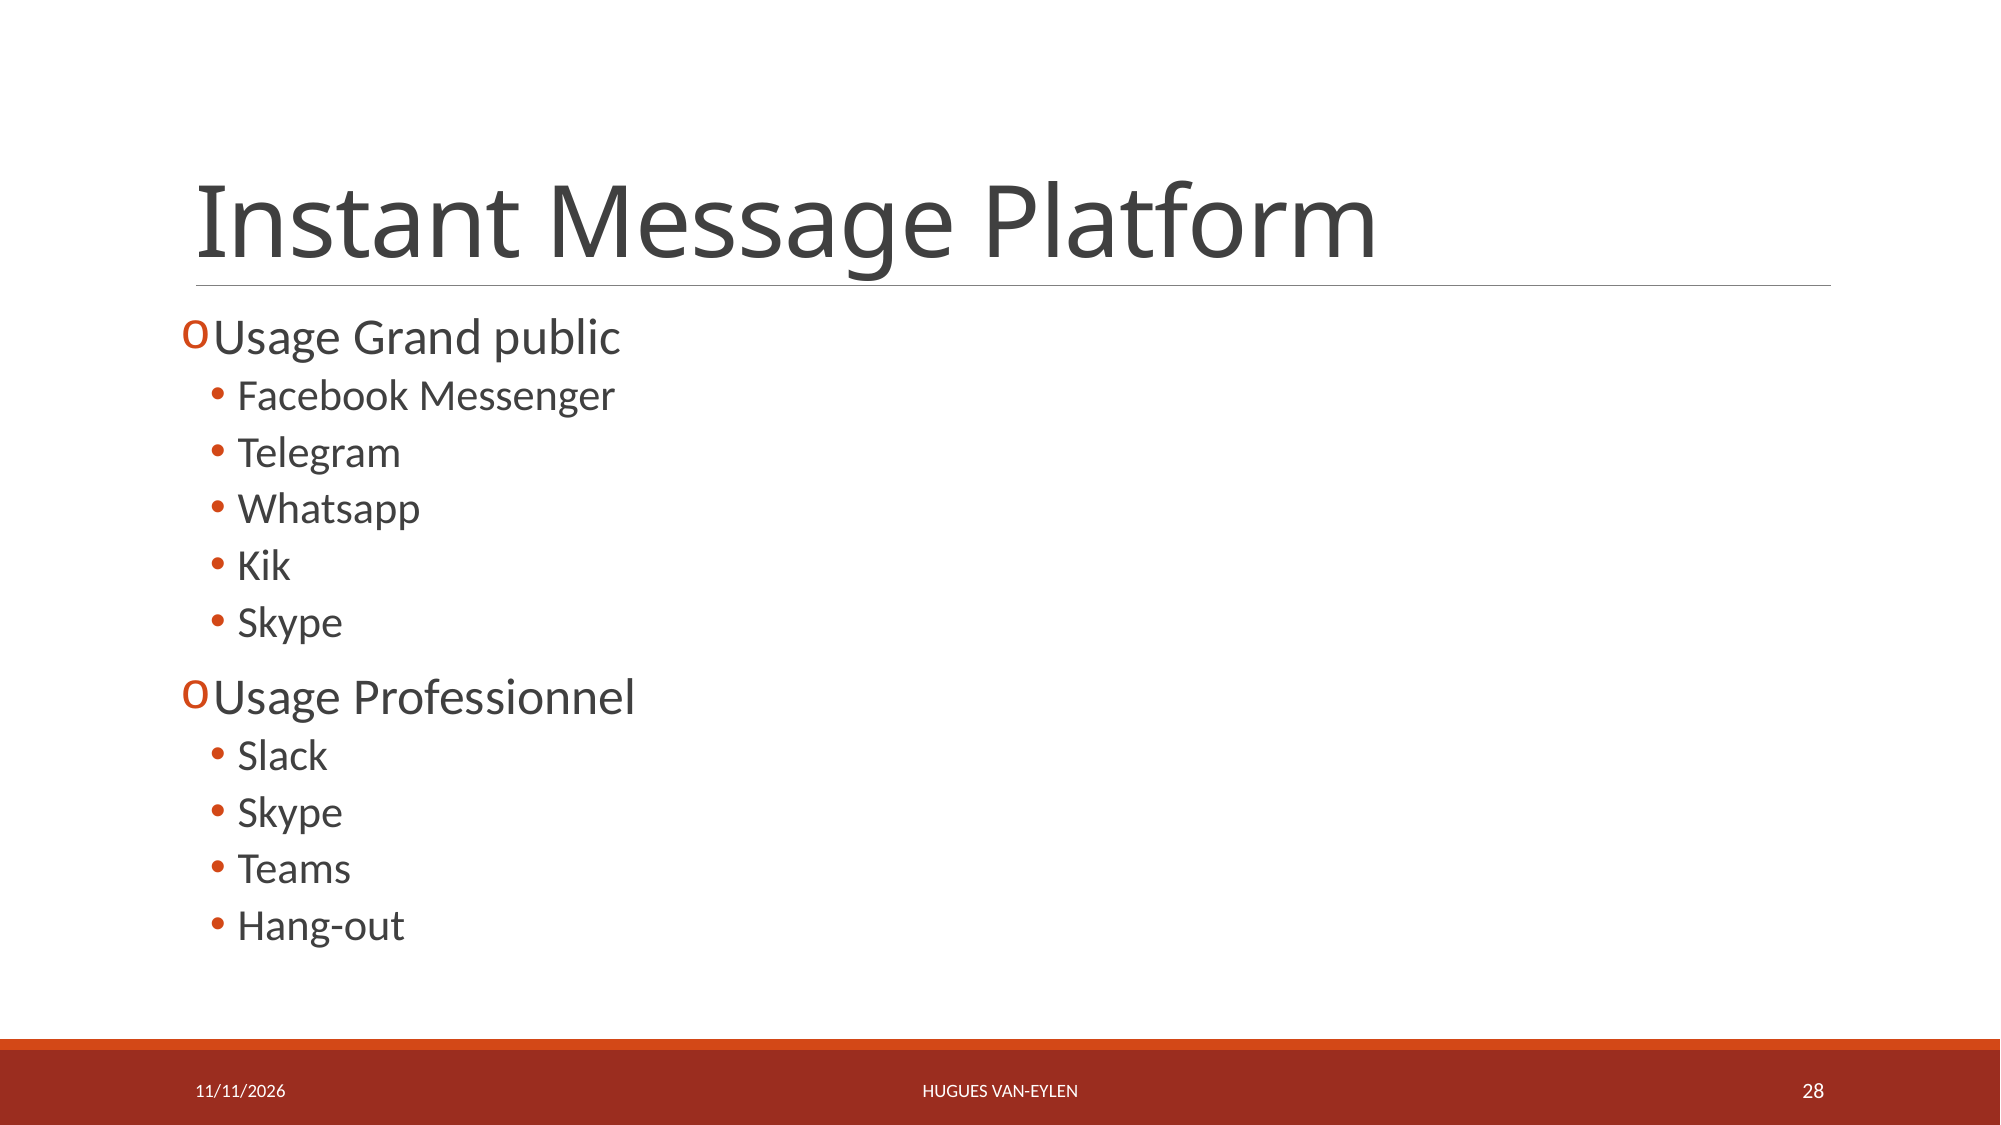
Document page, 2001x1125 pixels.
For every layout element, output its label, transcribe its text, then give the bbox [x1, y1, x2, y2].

list Usage Grand public Facebook Messenger Telegram Whatsapp Kik Skype Usage Professionnel Slack Skype Teams Hang-out [180, 302, 1830, 963]
title Instant Message Platform [180, 47, 1830, 285]
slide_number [180, 1059, 586, 1120]
footer Hugues Van-Eylen [604, 1059, 1396, 1120]
slide_number 28 [1624, 1059, 1840, 1120]
